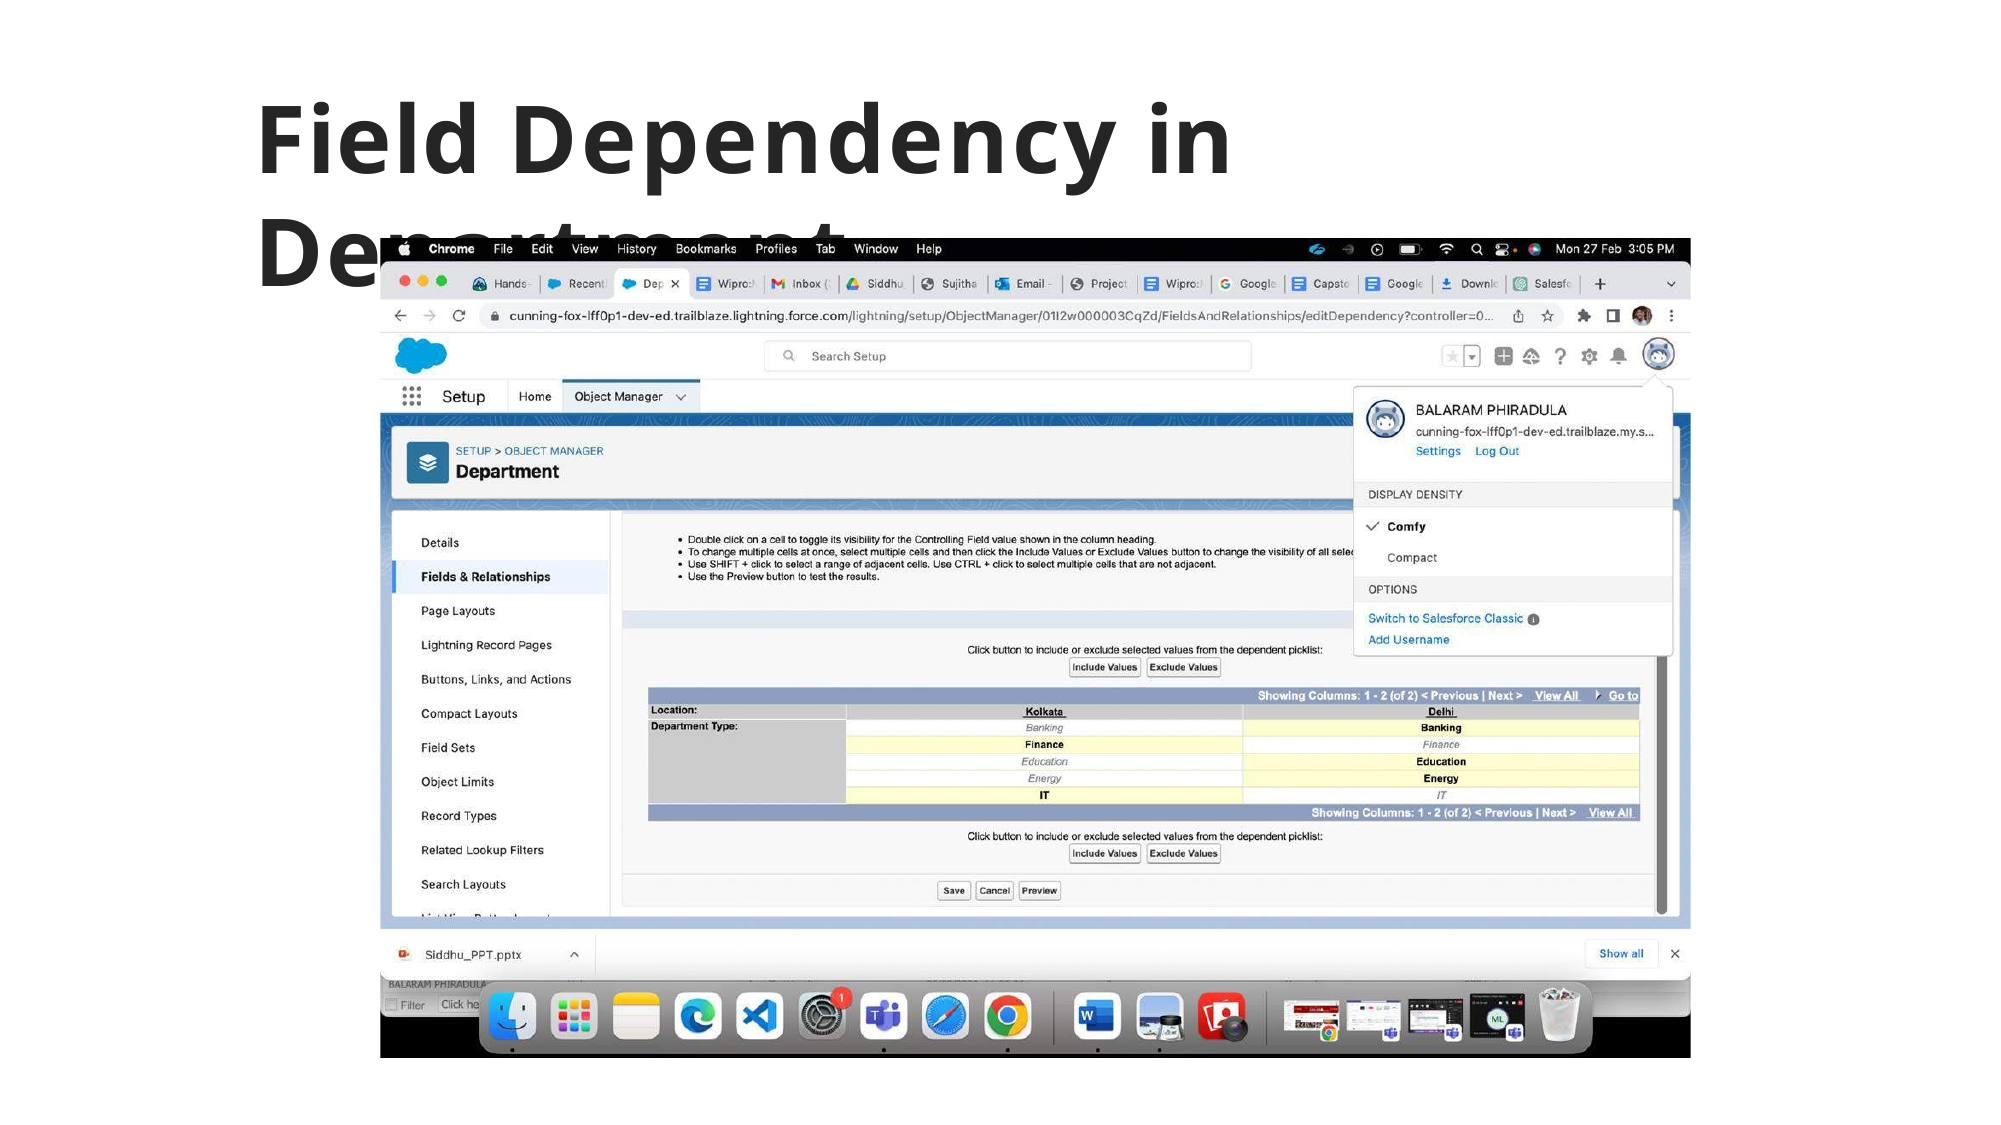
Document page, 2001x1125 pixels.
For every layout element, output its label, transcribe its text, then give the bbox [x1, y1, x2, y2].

title Field Dependency in Department [252, 77, 1748, 306]
text_box [380, 238, 1691, 1058]
